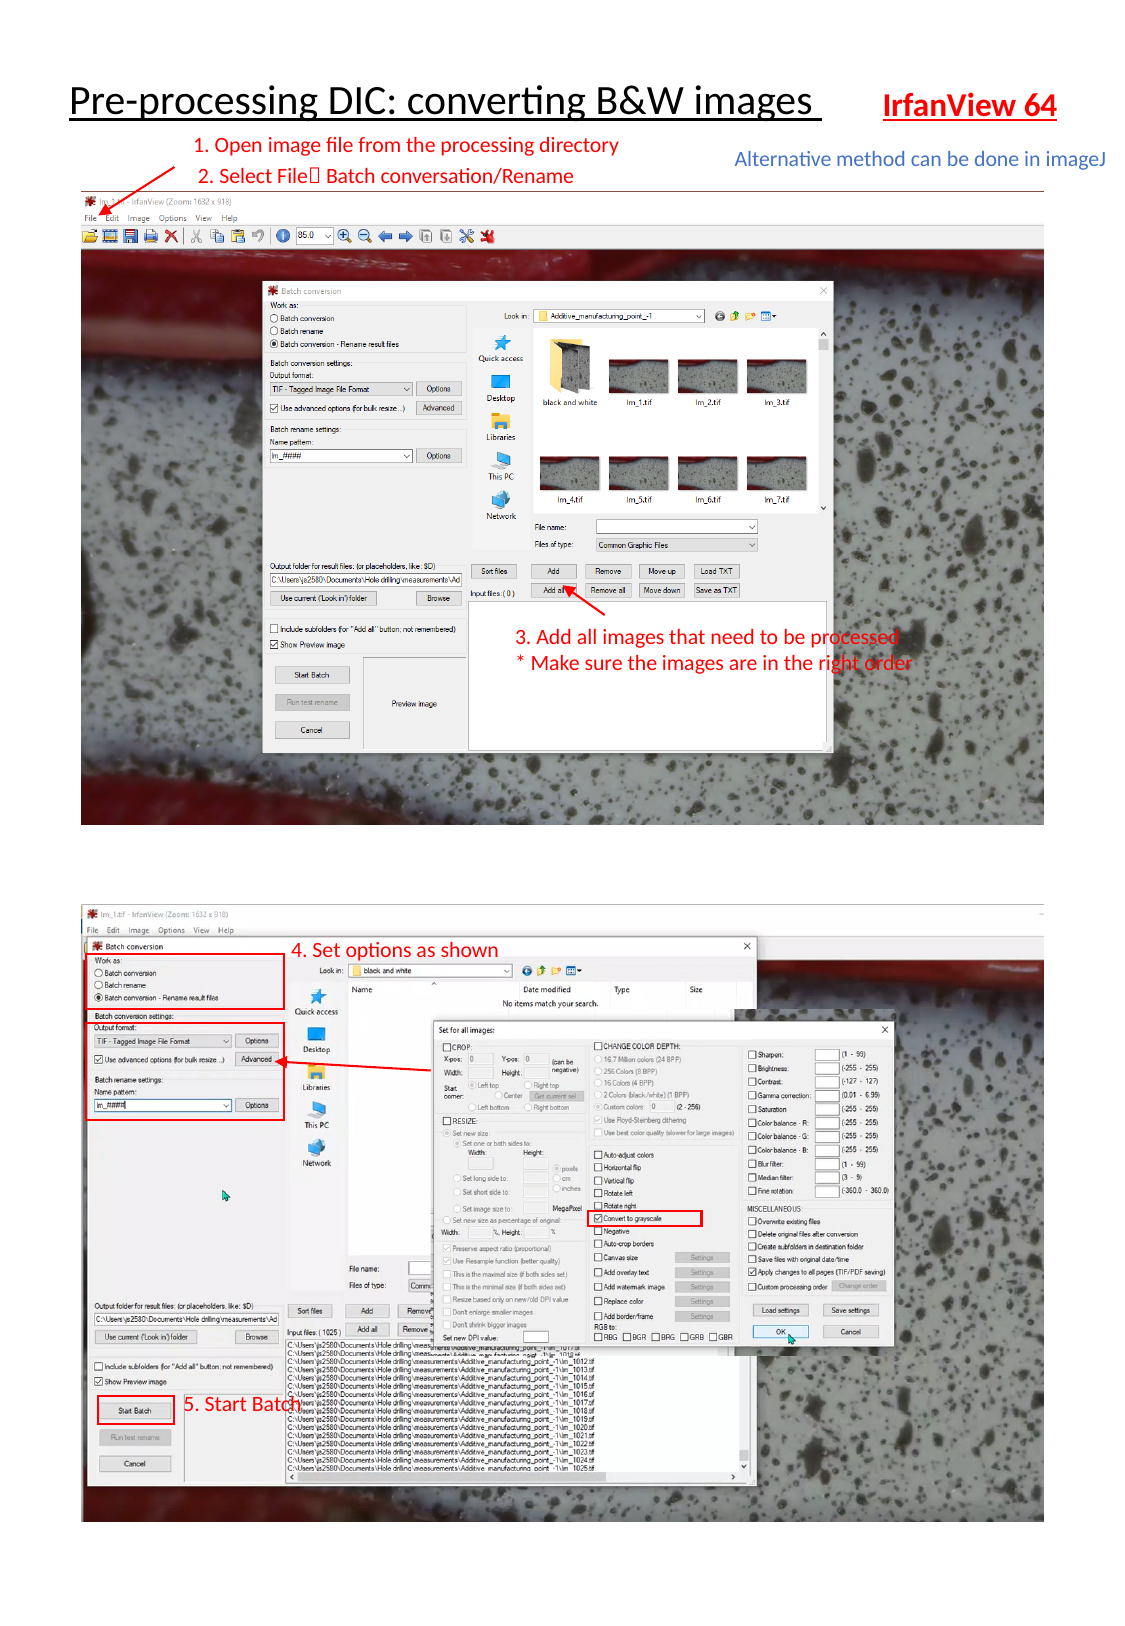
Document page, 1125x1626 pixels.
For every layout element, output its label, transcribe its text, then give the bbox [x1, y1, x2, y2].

text_box 2. Select File Batch conversation/Rename [183, 154, 590, 191]
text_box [274, 1061, 431, 1071]
text_box Alternative method can be done in imageJ [719, 137, 1122, 179]
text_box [98, 166, 175, 216]
text_box Pre-processing DIC: converting B&W images [54, 66, 838, 131]
picture [81, 904, 1044, 1522]
text_box 1. Open image file from the processing directory [178, 123, 635, 165]
text_box IrfanView 64 [867, 75, 1073, 131]
picture [81, 191, 1044, 825]
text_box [562, 585, 605, 616]
